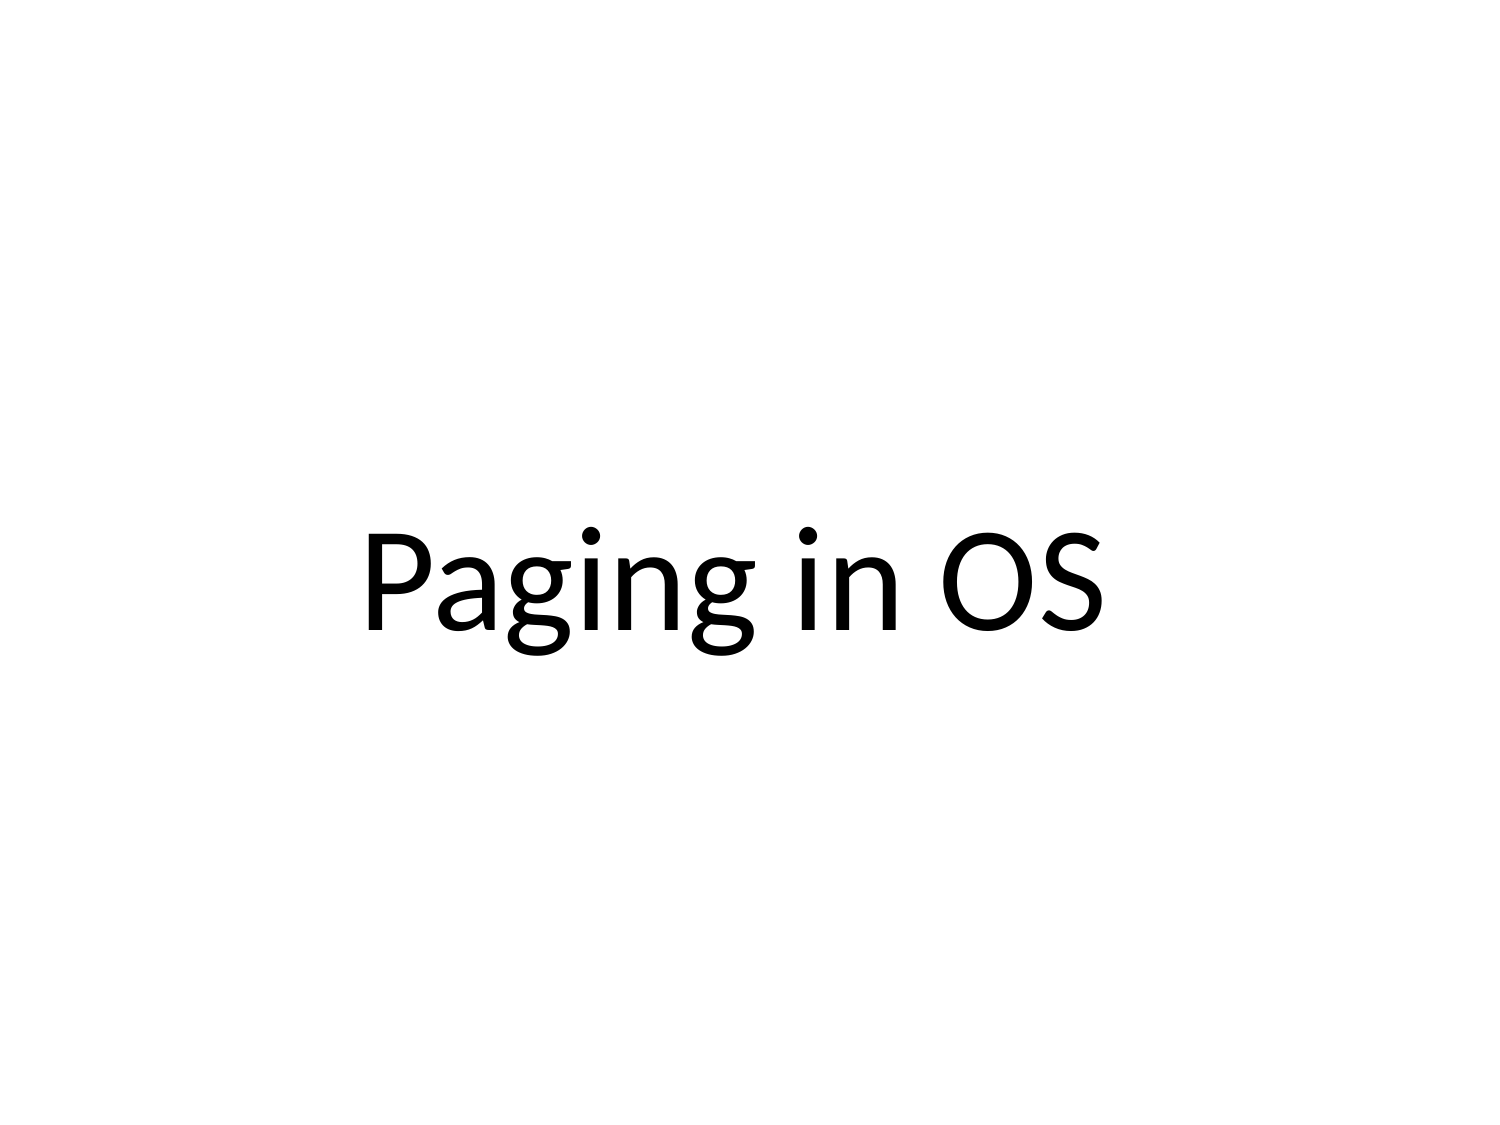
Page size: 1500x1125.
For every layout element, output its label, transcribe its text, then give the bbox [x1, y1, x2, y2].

list Paging in OS [75, 262, 1425, 1005]
